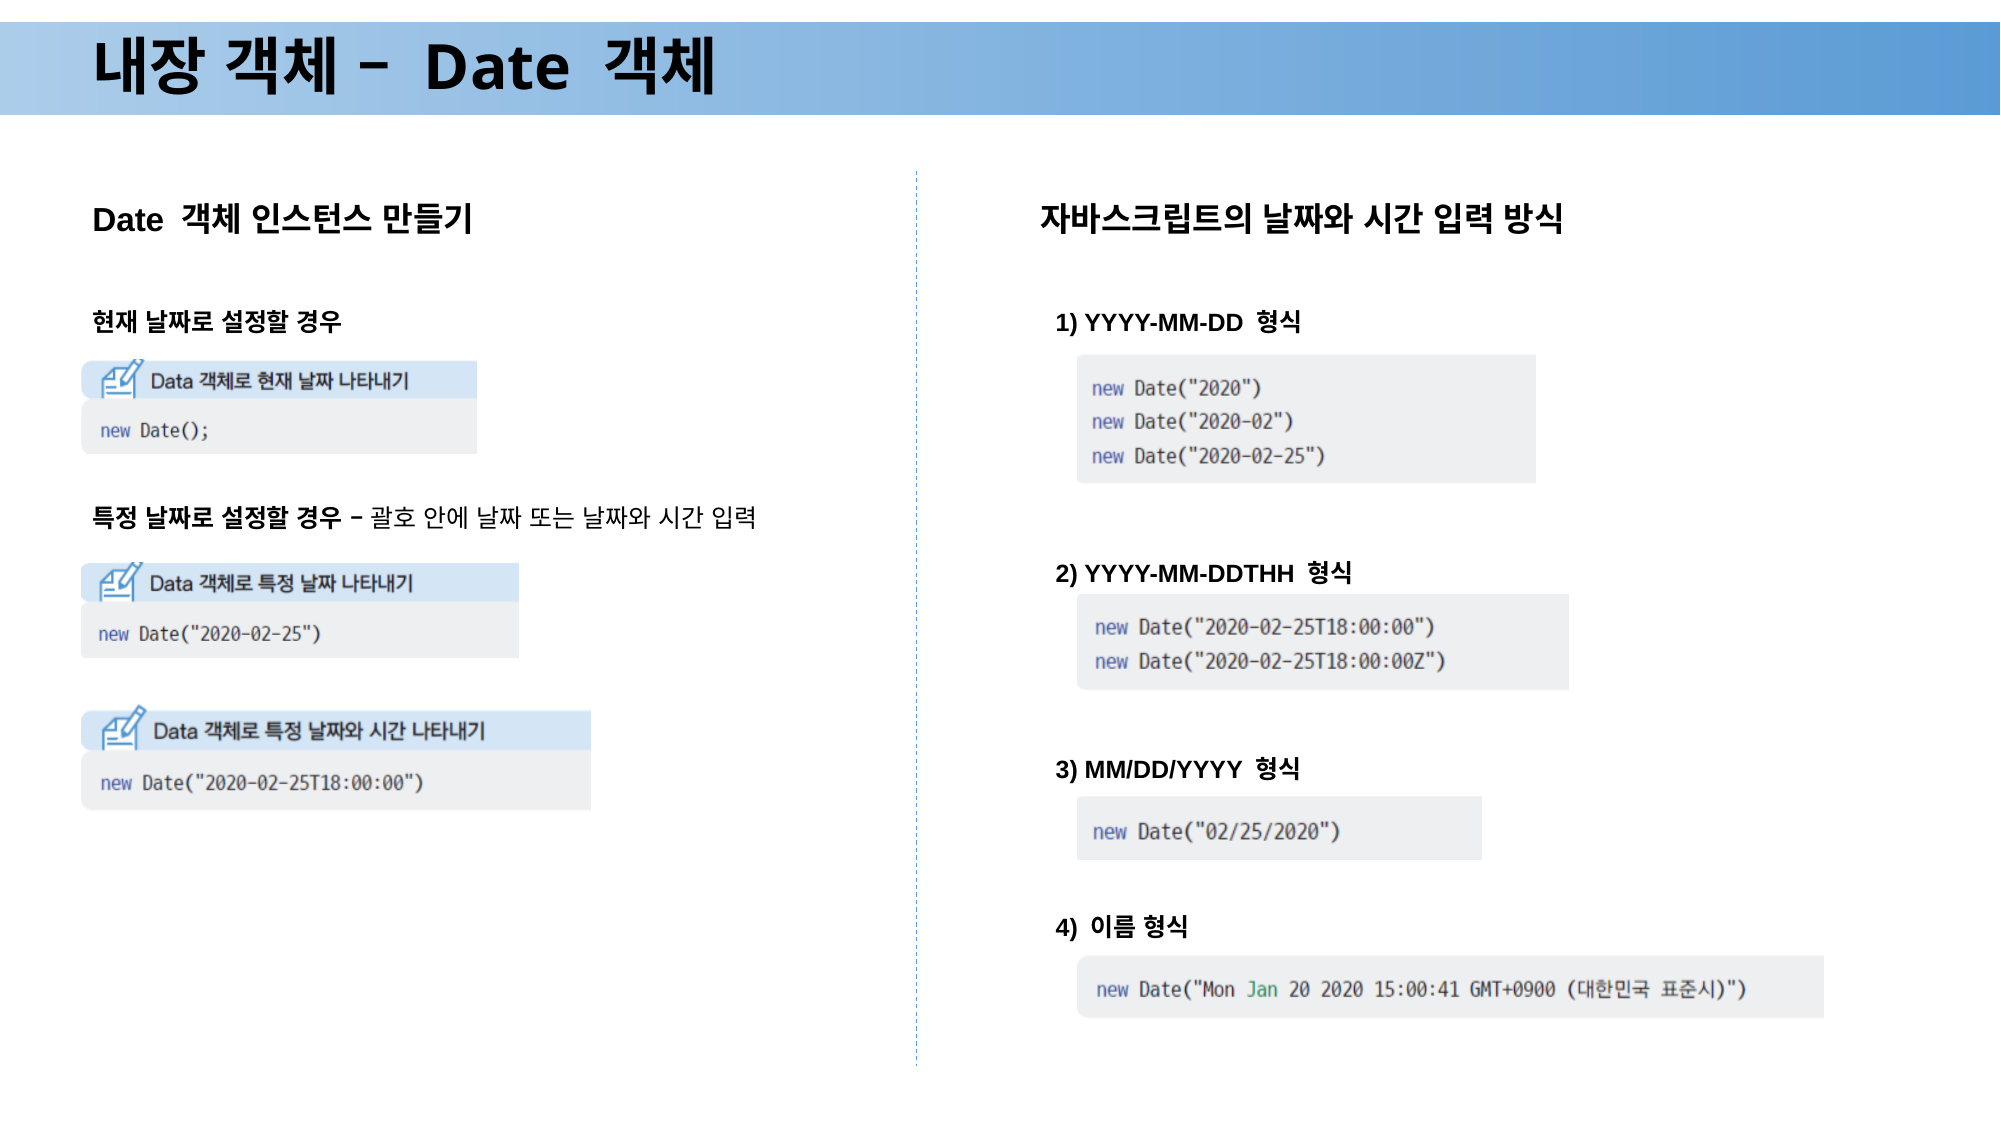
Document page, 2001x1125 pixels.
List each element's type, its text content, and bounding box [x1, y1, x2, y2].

picture [1077, 952, 1824, 1019]
picture [1077, 594, 1569, 694]
text_box 현재 날짜로 설정할 경우 [77, 284, 866, 344]
picture [81, 703, 591, 814]
picture [81, 359, 477, 454]
text_box 2) YYYY-MM-DDTHH 형식 [1040, 535, 1829, 595]
text_box 특정 날짜로 설정할 경우 – 괄호 안에 날짜 또는 날짜와 시간 입력 [77, 480, 866, 540]
text_box Date 객체 인스턴스 만들기 [77, 170, 866, 246]
title 내장 객체 – Date 객체 [77, 22, 1569, 116]
picture [1077, 796, 1482, 860]
picture [81, 562, 519, 658]
text_box 3) MM/DD/YYYY 형식 [1040, 731, 1829, 791]
text_box 자바스크립트의 날짜와 시간 입력 방식 [1025, 170, 1814, 246]
text_box 4) 이름 형식 [1040, 889, 1829, 950]
picture [1077, 351, 1536, 484]
text_box 1) YYYY-MM-DD 형식 [1040, 284, 1829, 344]
